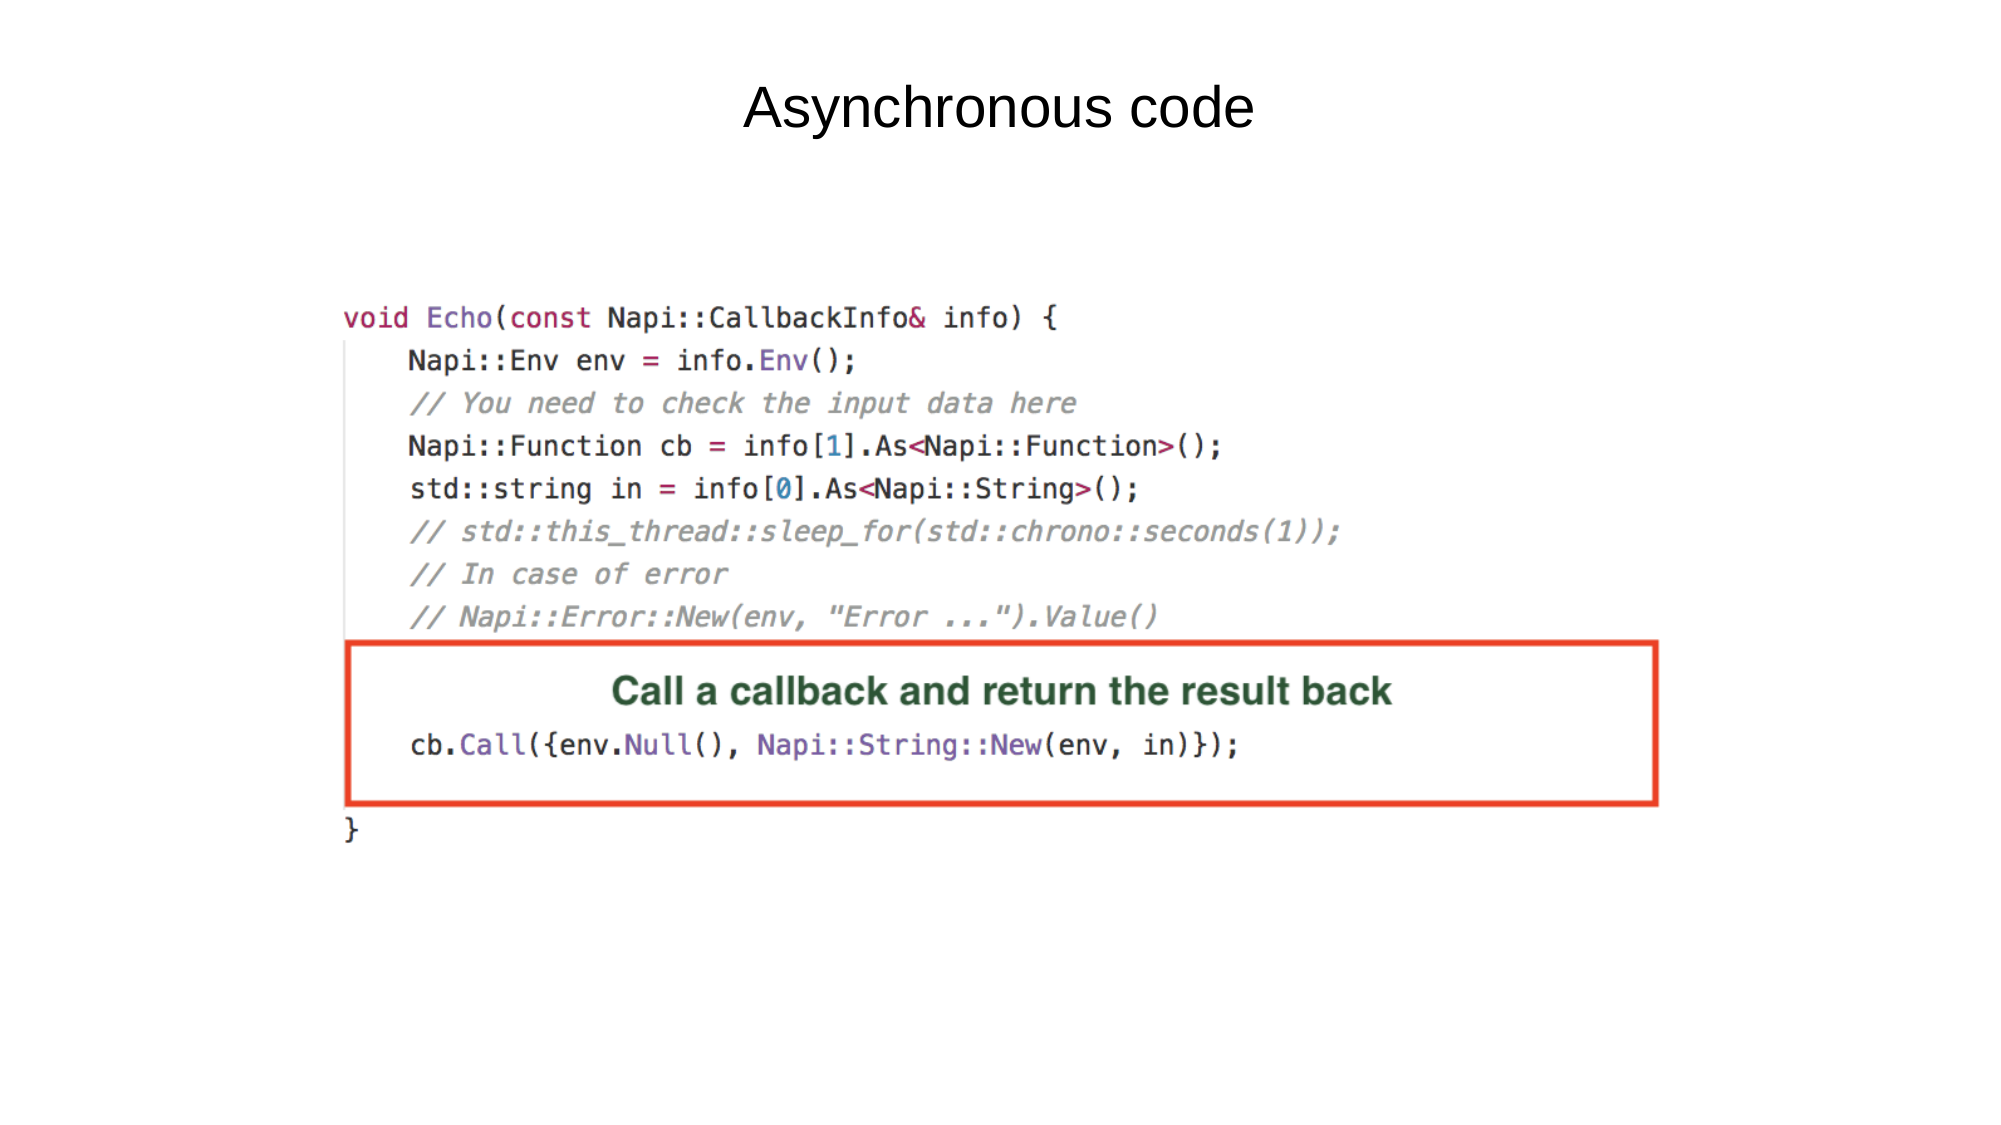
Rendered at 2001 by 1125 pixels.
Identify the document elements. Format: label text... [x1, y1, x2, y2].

title Asynchronous code [249, 0, 1750, 218]
picture [328, 285, 1672, 883]
